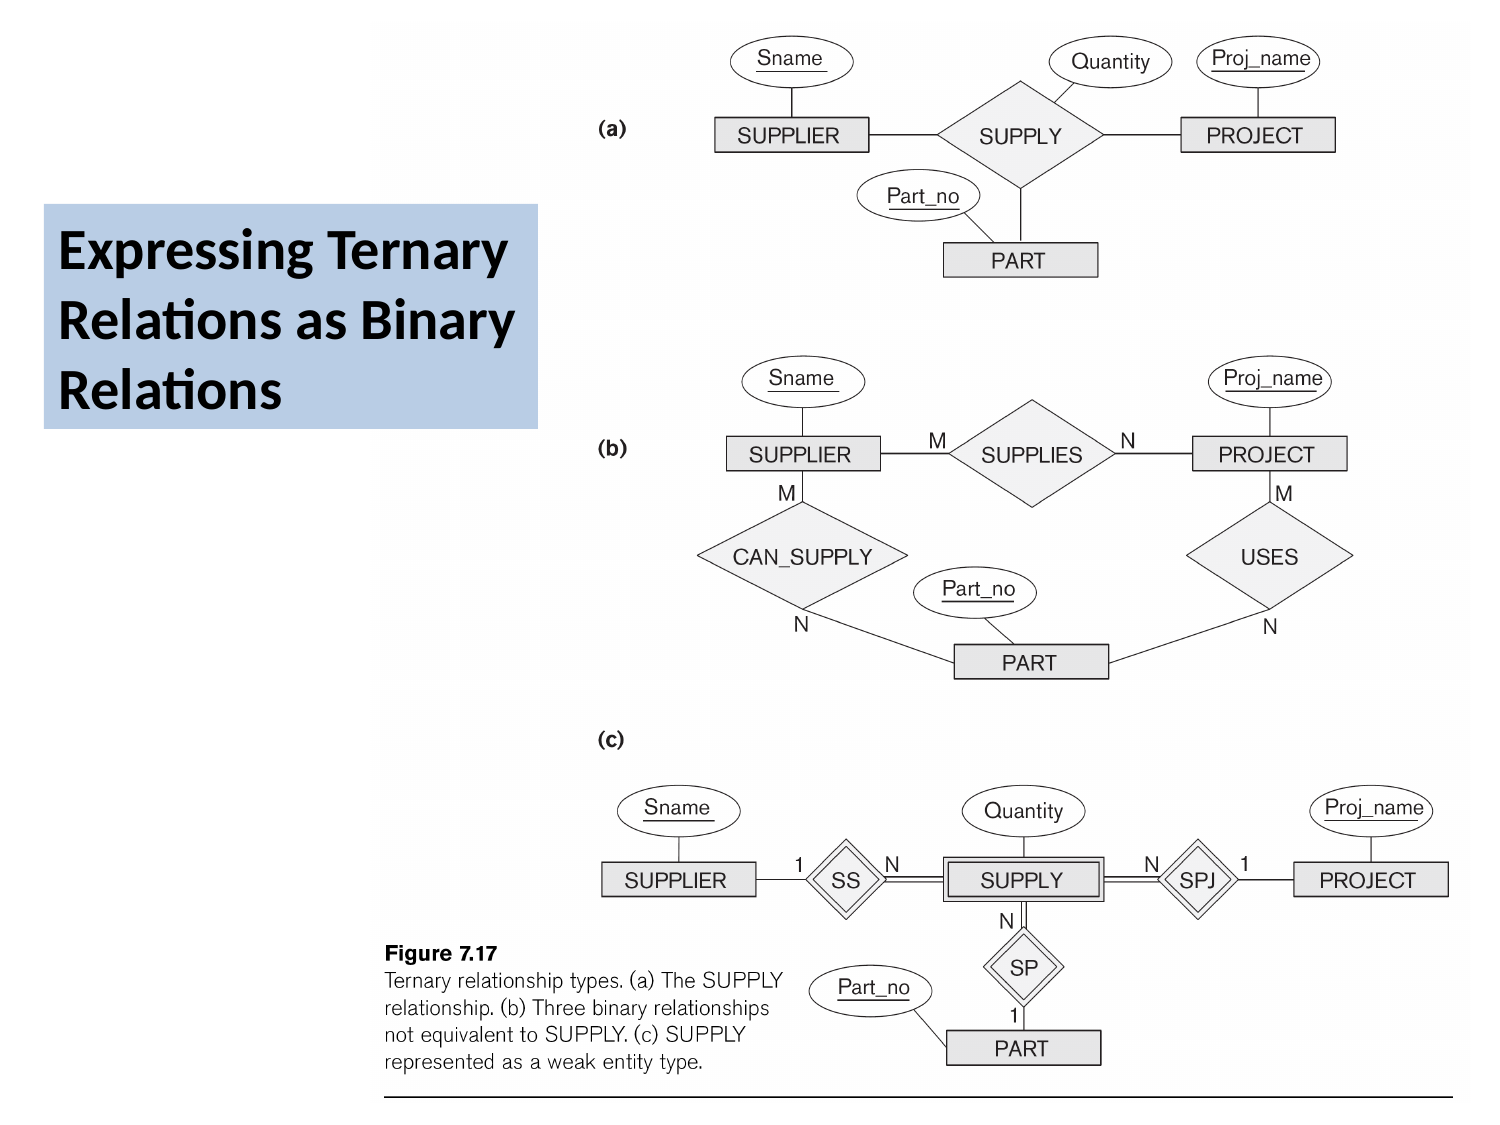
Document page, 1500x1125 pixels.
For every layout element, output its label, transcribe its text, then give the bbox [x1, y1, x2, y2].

picture [370, 21, 1472, 1103]
title Expressing Ternary Relations as Binary Relations [43, 203, 365, 429]
